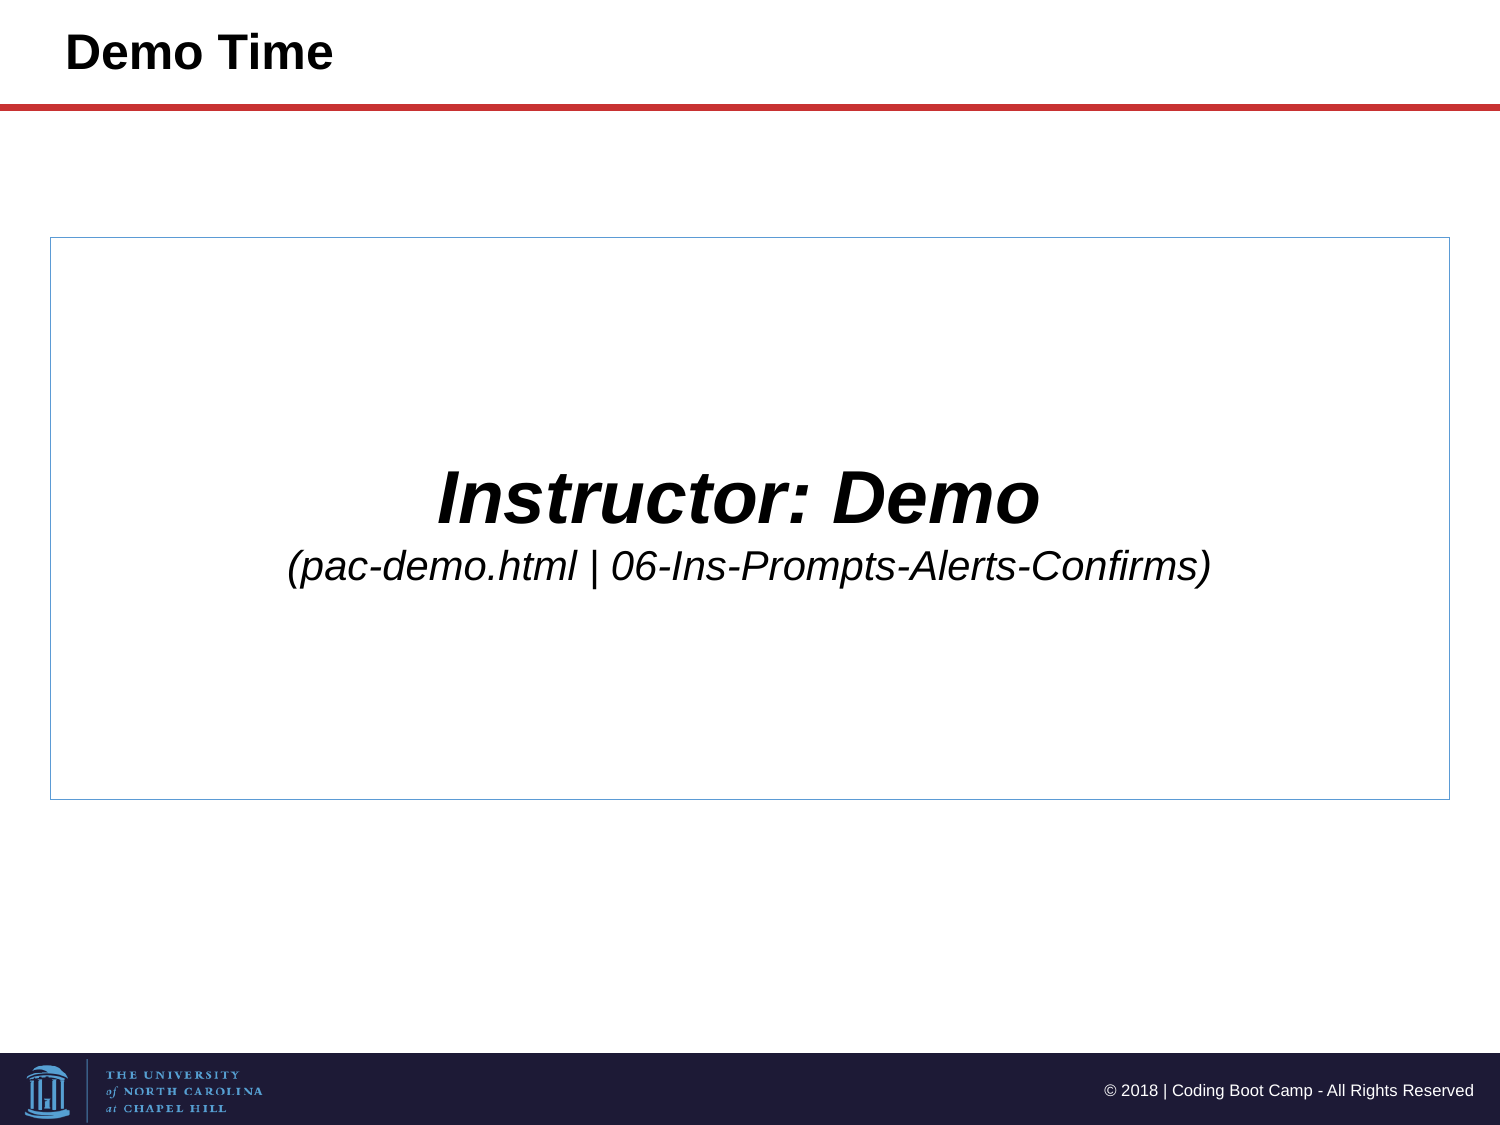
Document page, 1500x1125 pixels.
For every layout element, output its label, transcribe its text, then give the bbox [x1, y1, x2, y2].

text_box Instructor: Demo (pac-demo.html | 06-Ins-Prompts-Alerts-Confirms) [50, 237, 1450, 800]
title Demo Time [50, 0, 948, 108]
picture [24, 1058, 263, 1123]
